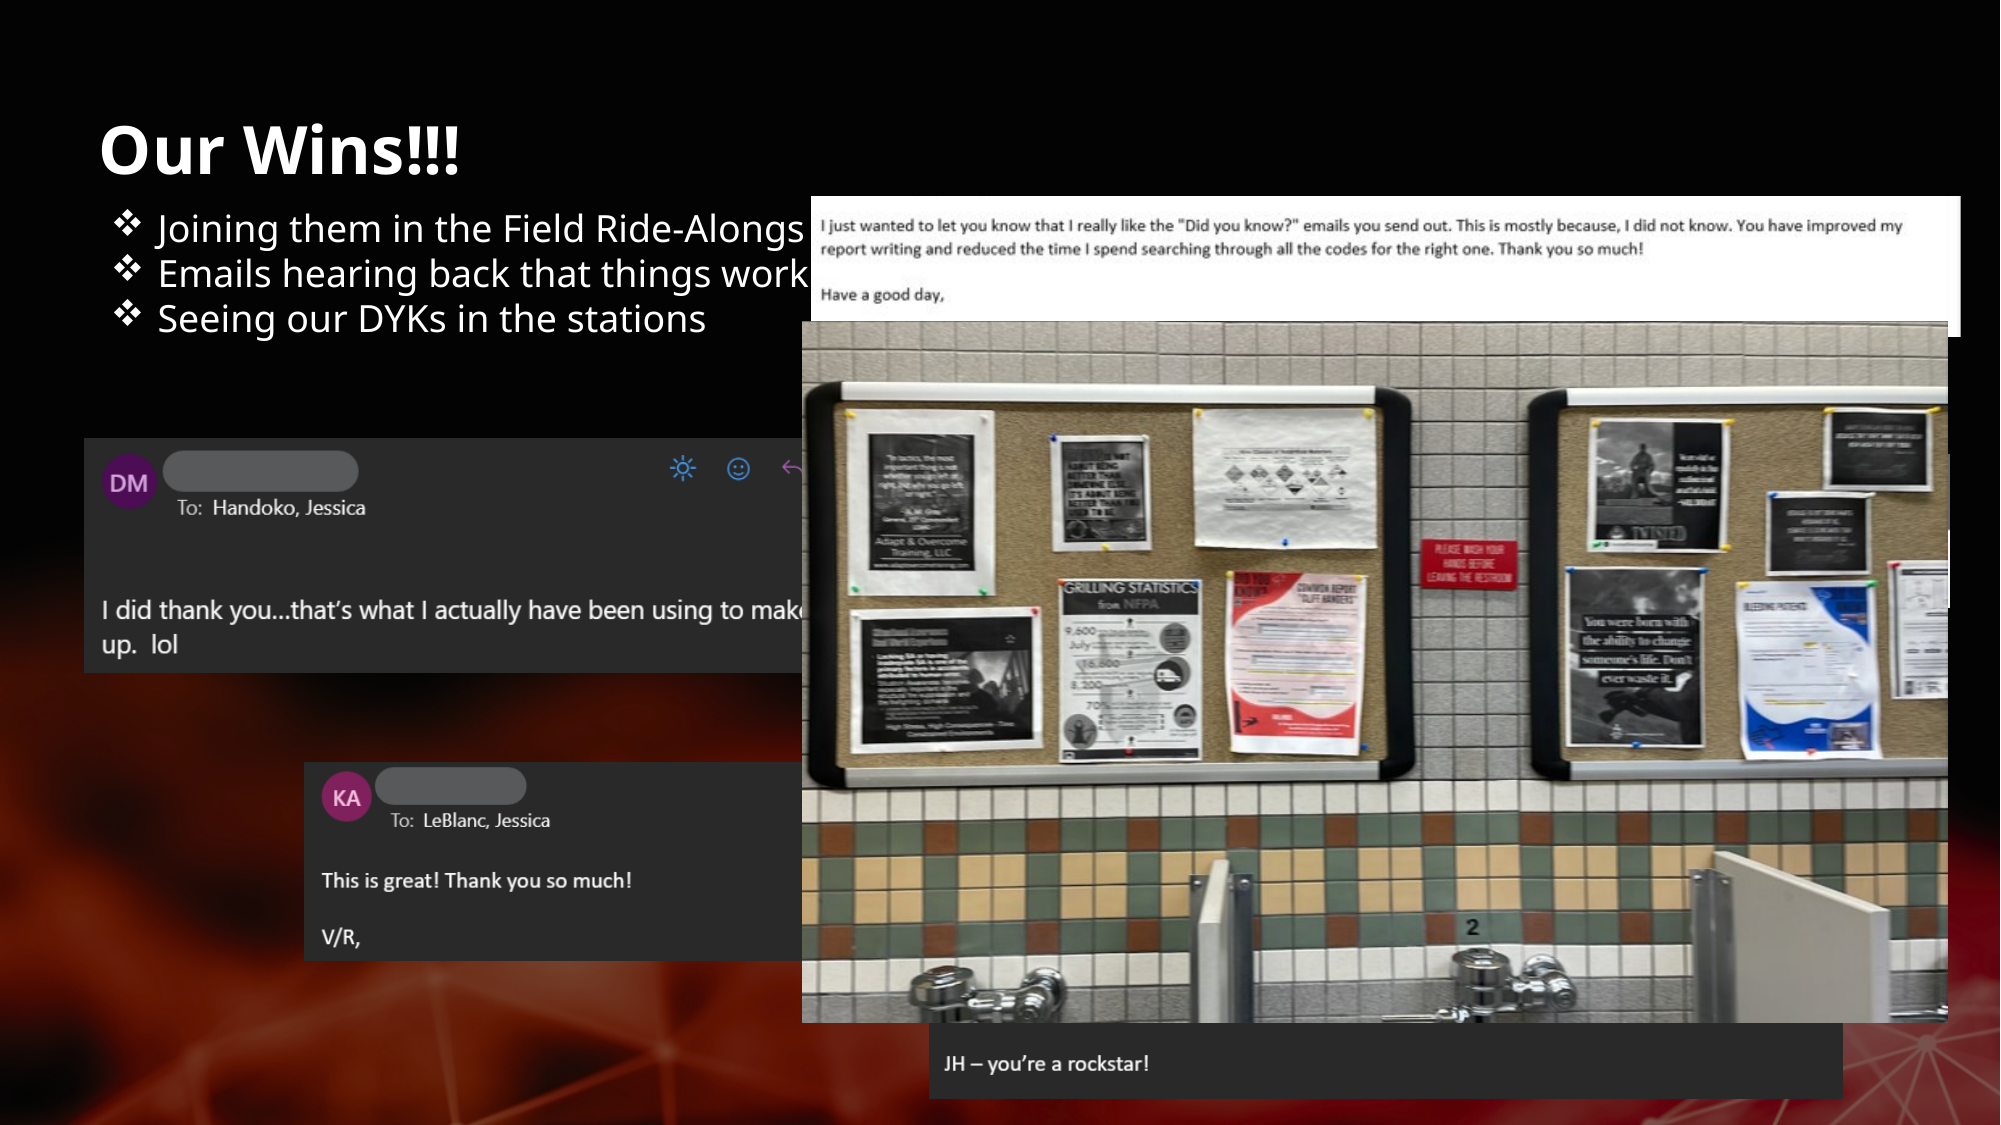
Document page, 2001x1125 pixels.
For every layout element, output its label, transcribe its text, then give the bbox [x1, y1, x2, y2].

text_box Our Wins!!! [84, 100, 1463, 196]
text_box Joining them in the Field Ride-Alongs Emails hearing back that things work! Seeing our DYKs in the stations [96, 198, 810, 250]
picture [0, 196, 2000, 1125]
